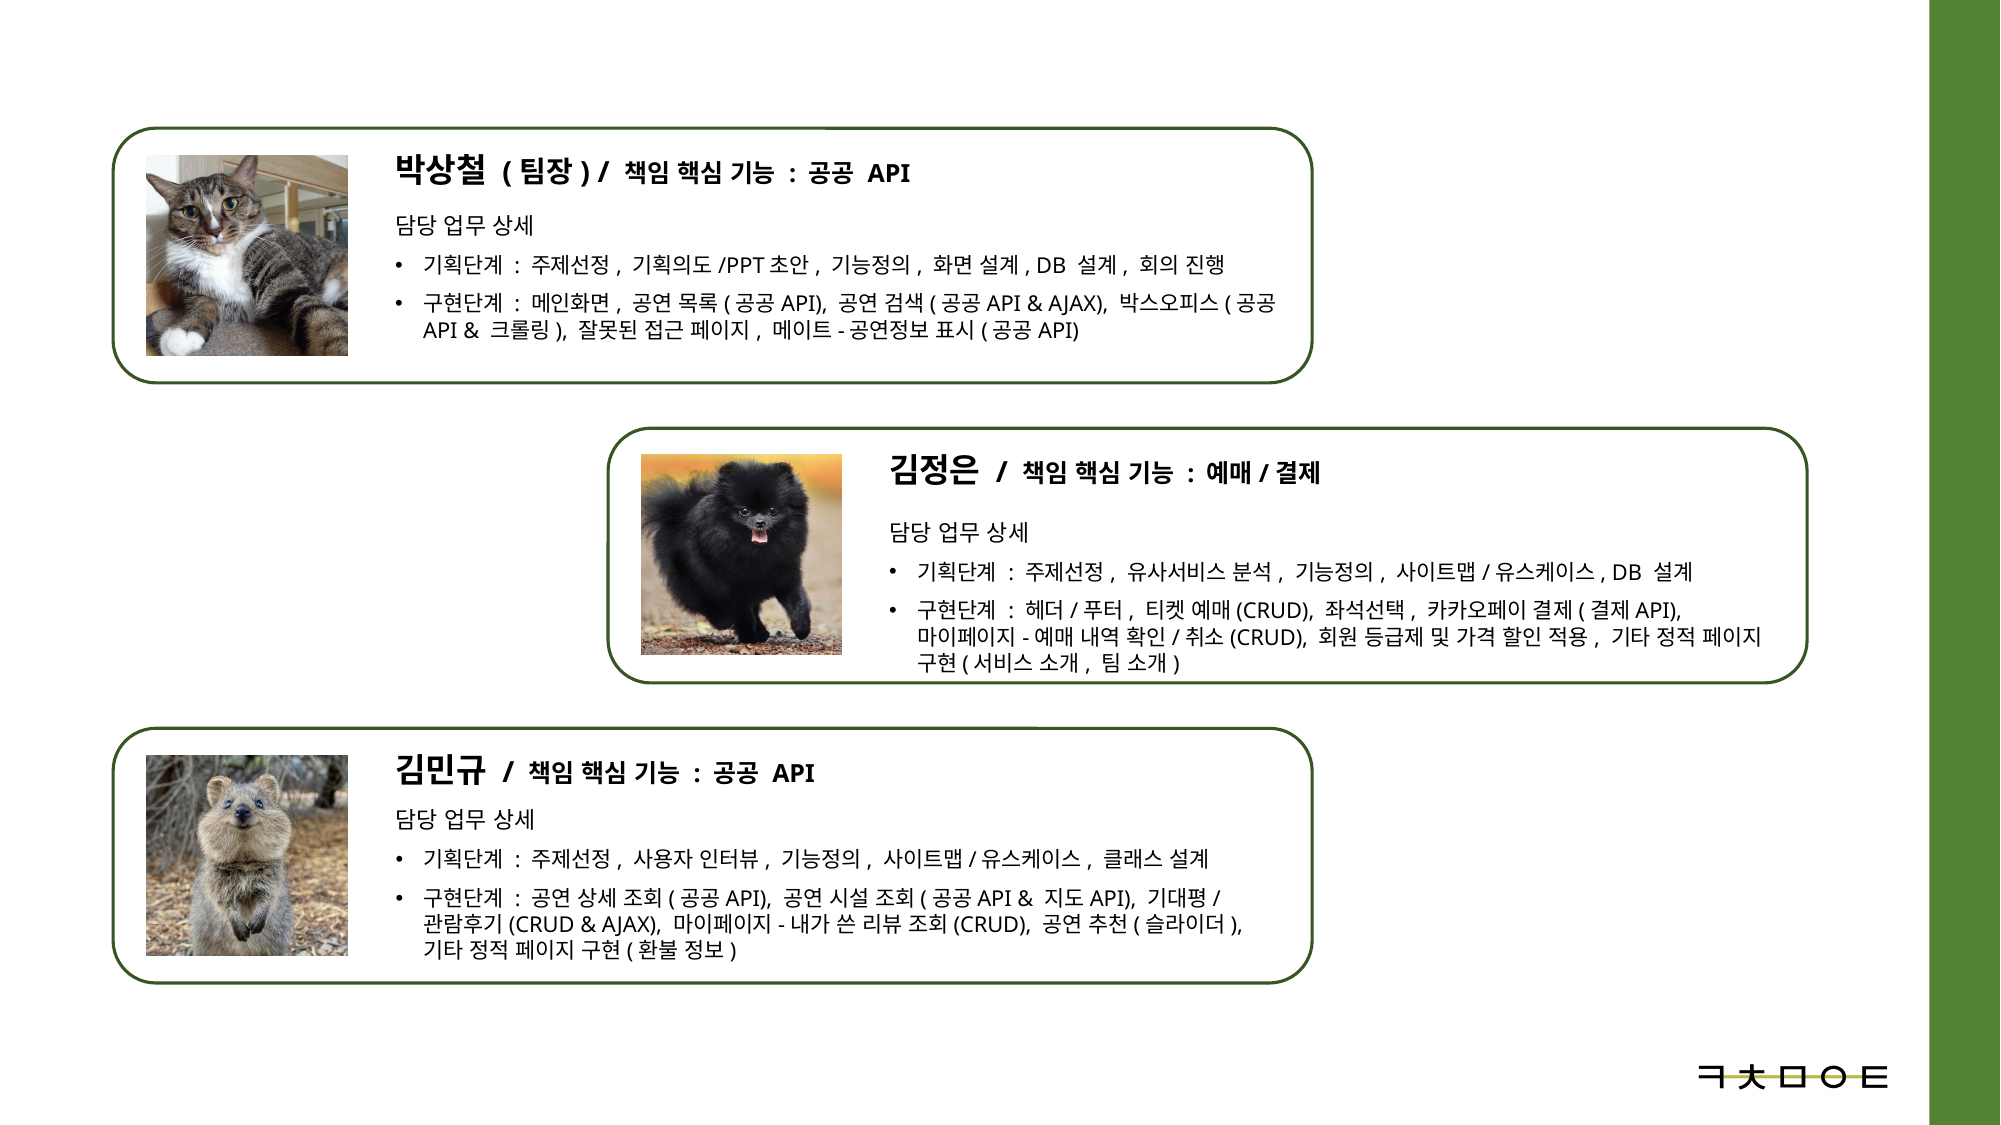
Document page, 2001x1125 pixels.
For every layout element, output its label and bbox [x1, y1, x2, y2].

text_box [113, 728, 1313, 1000]
picture [1693, 1048, 1899, 1106]
picture [146, 155, 347, 356]
text_box [1929, 0, 2000, 1125]
picture [146, 755, 347, 956]
text_box [113, 128, 1313, 383]
picture [641, 454, 842, 655]
text_box [608, 428, 1808, 712]
